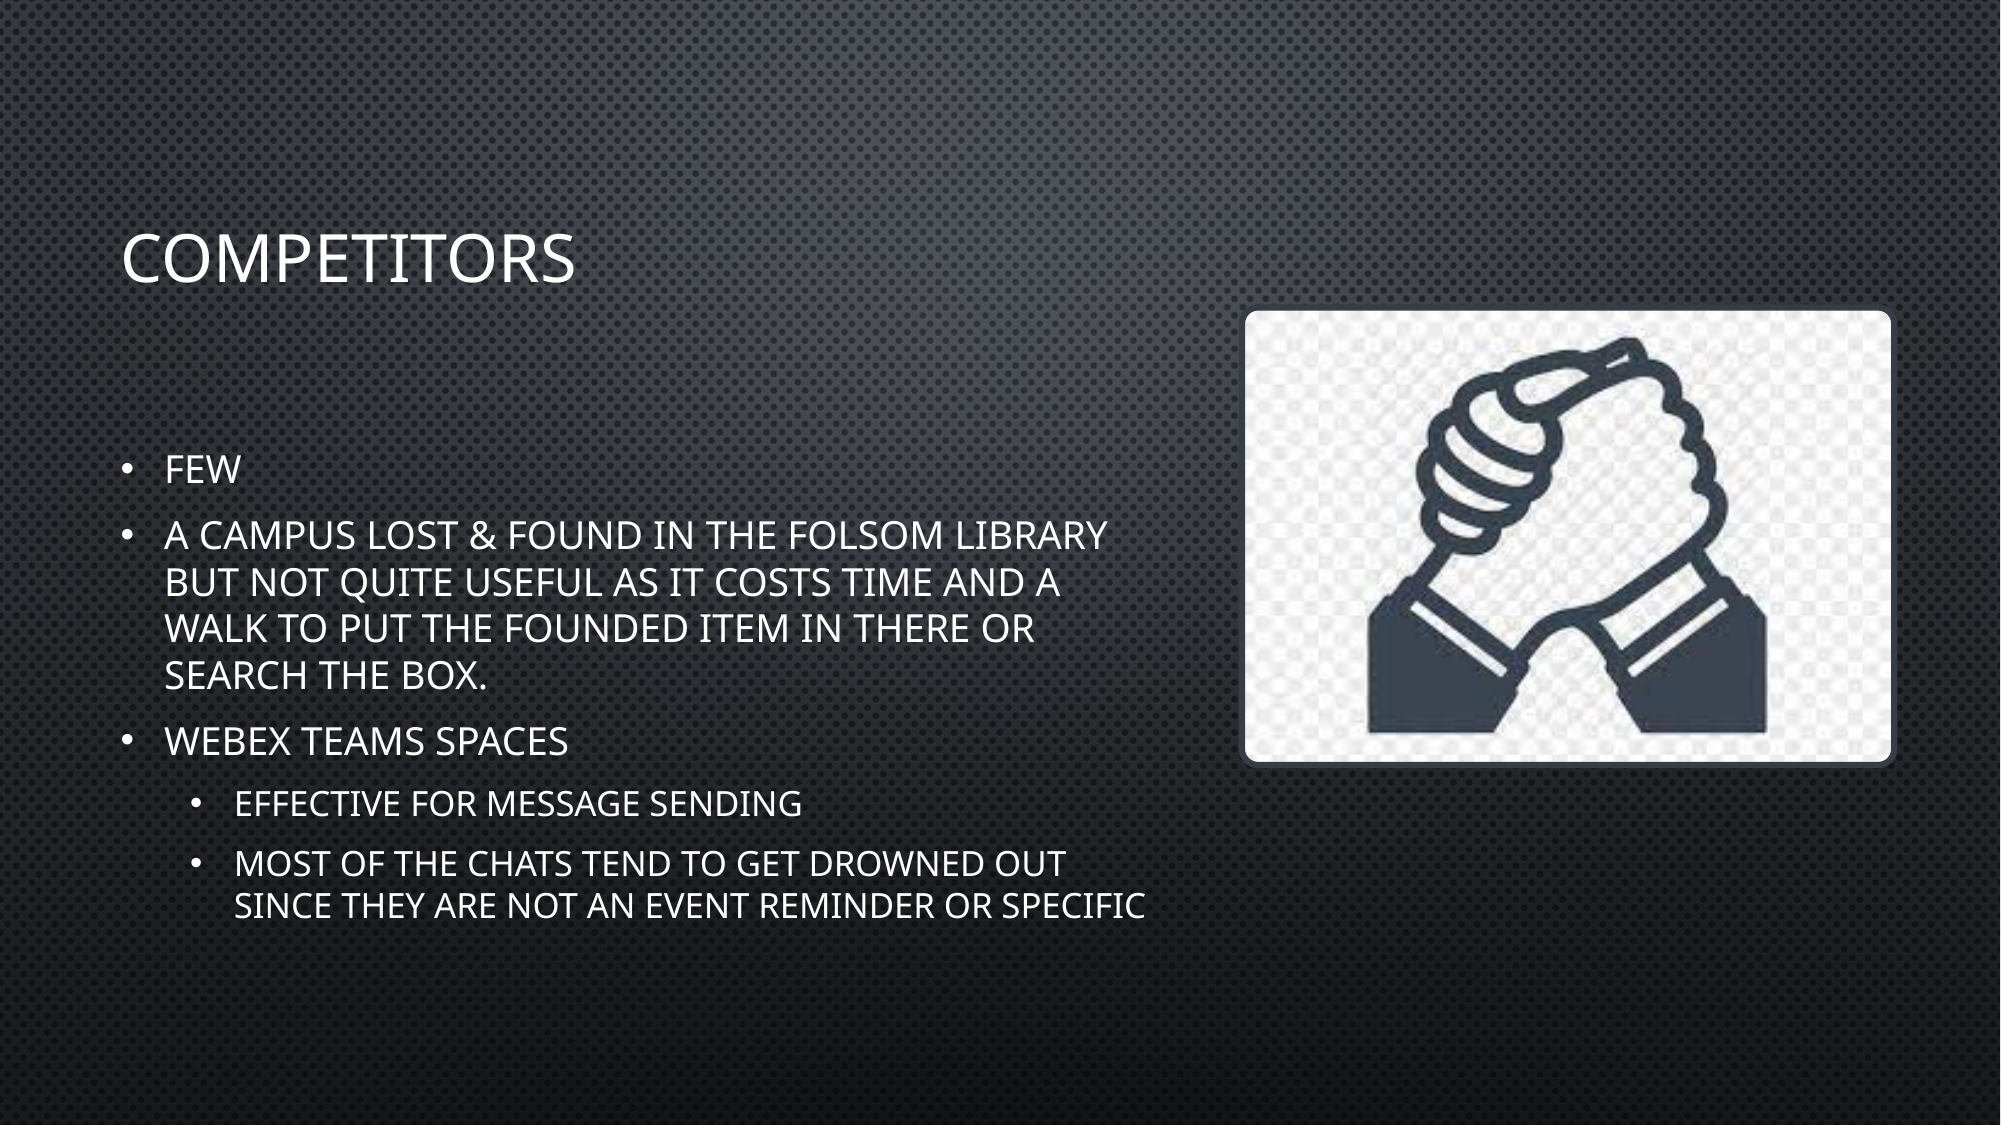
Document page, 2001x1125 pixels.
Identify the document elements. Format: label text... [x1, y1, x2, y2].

list Few A campus lost & found in the Folsom Library but not quite useful as it costs time and a walk to put the founded item in there or search the box. WebEx Teams Spaces Effective for message sending Most of the chats tend to get drowned out since they are not an event reminder or specific [105, 437, 1184, 966]
picture [1241, 307, 1895, 766]
title competitors [105, 99, 1184, 413]
